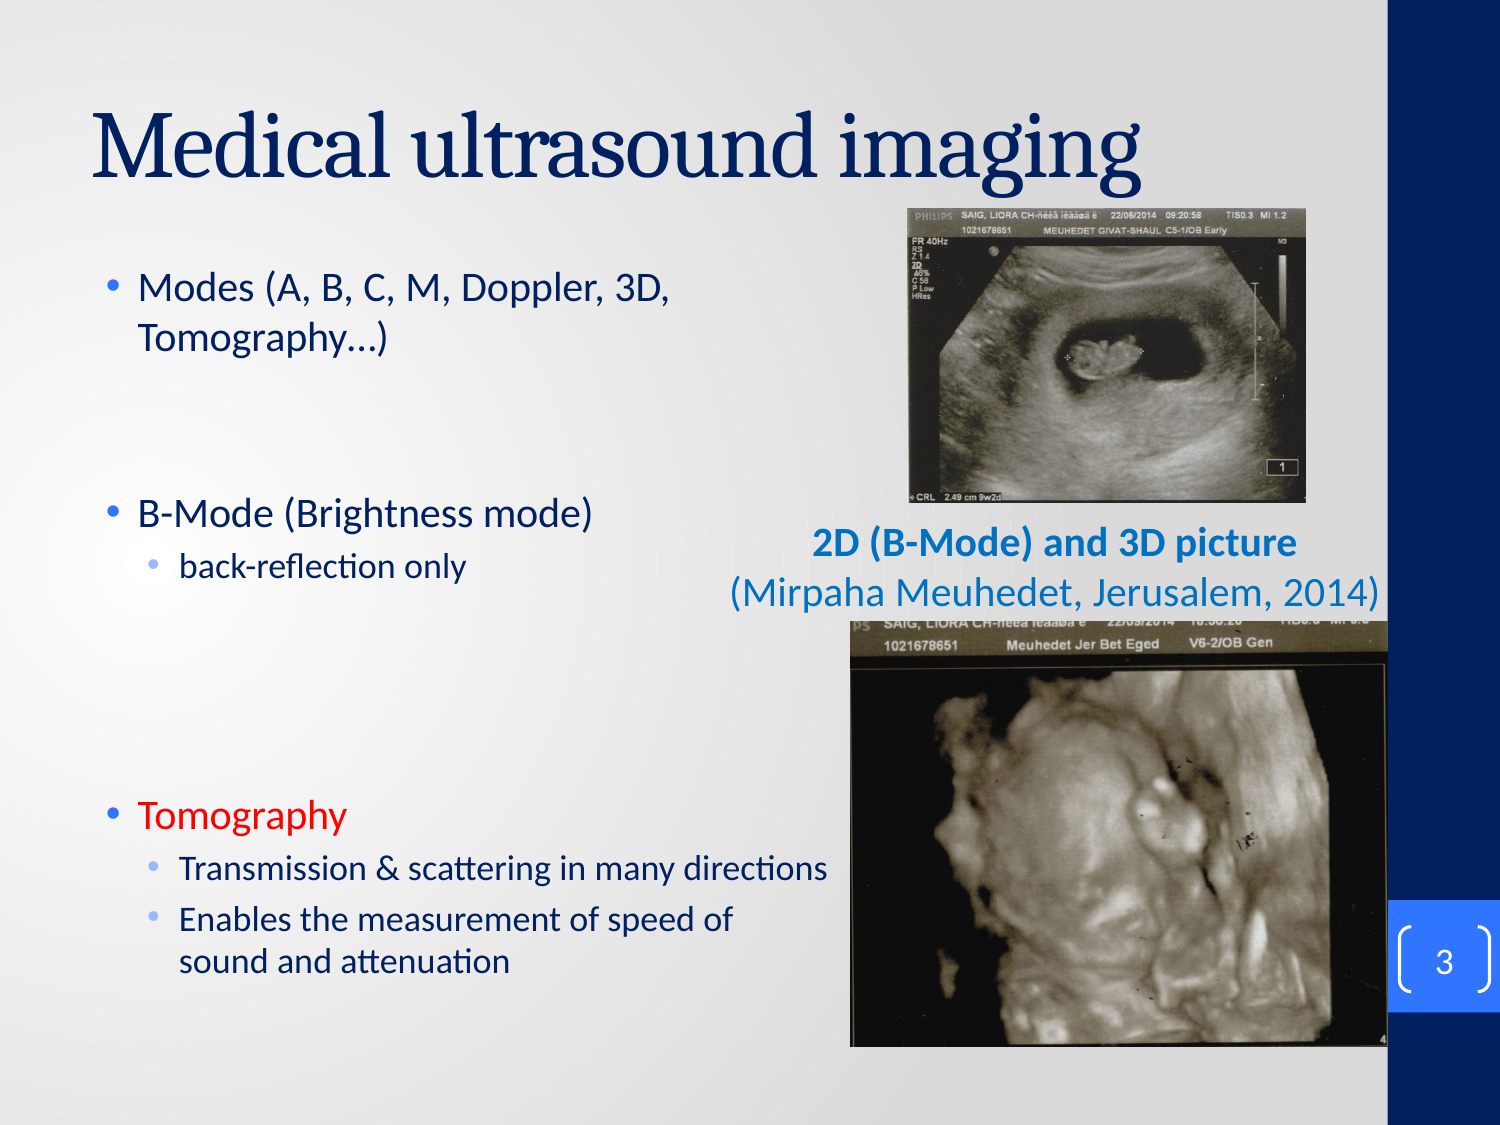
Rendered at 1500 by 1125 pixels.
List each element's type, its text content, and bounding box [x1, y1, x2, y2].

list Modes (A, B, C, M, Doppler, 3D, Tomography…) B-Mode (Brightness mode) back-reflection only Tomography Transmission & scattering in many directions Enables the measurement of speed of sound and attenuation [75, 251, 845, 1005]
title Medical ultrasound imaging [75, 45, 1325, 233]
picture [849, 620, 1389, 1048]
slide_number 3 [1399, 925, 1492, 994]
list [906, 207, 1306, 504]
text_box 2D (B-Mode) and 3D picture (Mirpaha Meuhedet, Jerusalem, 2014) [685, 507, 1425, 623]
